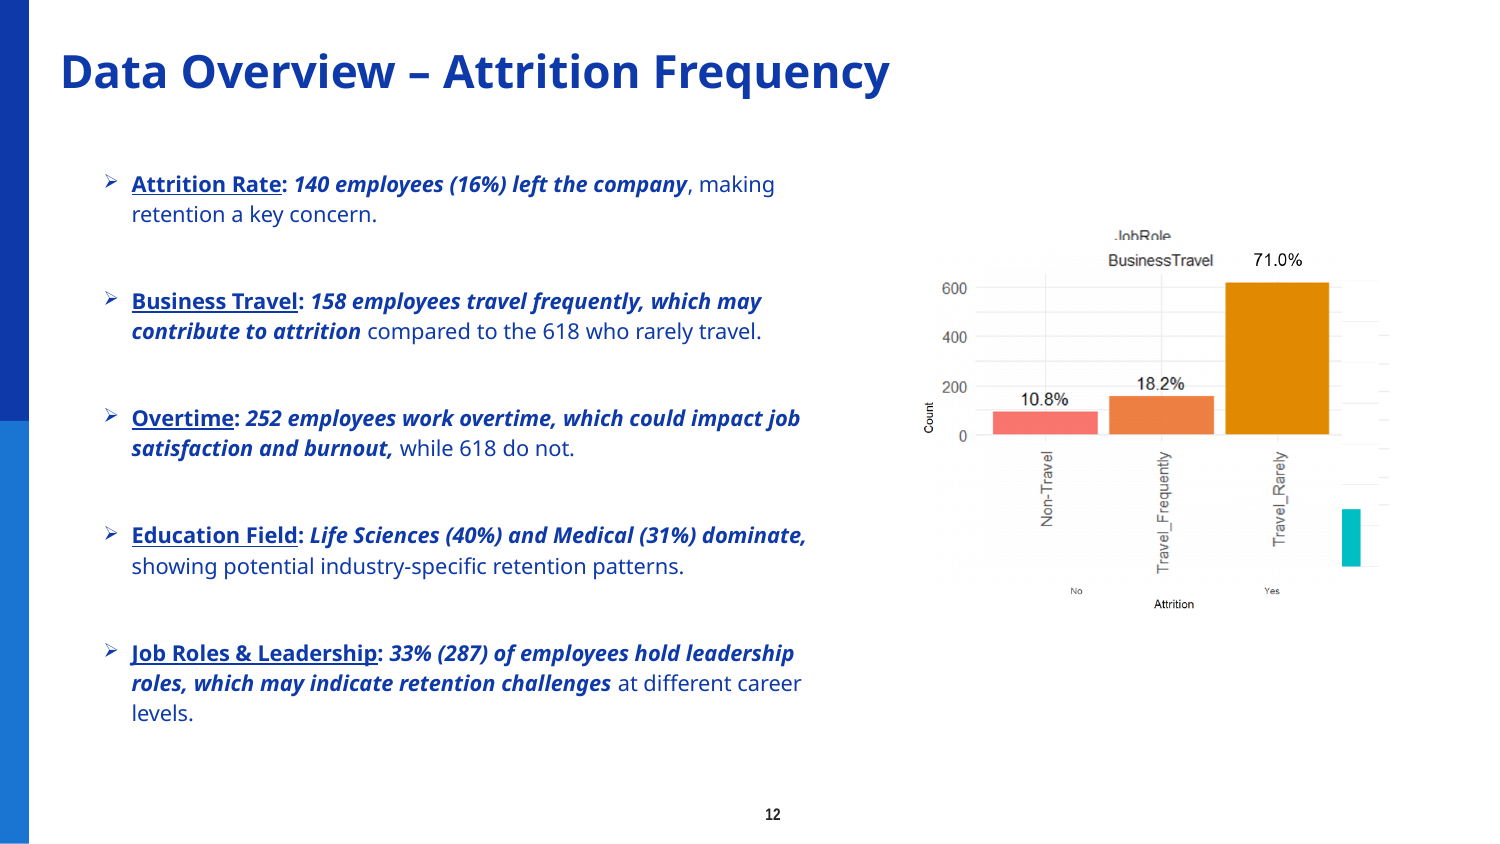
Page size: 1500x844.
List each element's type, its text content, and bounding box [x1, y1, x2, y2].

text_box Education Field: Life Sciences (40%) and Medical (31%) dominate, showing potential industry-specific retention patterns. [66, 510, 866, 586]
text_box Business Travel: 158 employees travel frequently, which may contribute to attrition compared to the 618 who rarely travel. [66, 276, 866, 352]
text_box Attrition Rate: 140 employees (16%) left the company, making retention a key concern. [66, 159, 866, 234]
text_box Overtime: 252 employees work overtime, which could impact job satisfaction and burnout, while 618 do not. [66, 393, 866, 469]
text_box Job Roles & Leadership: 33% (287) of employees hold leadership roles, which may indicate retention challenges at different career levels. [66, 628, 866, 734]
title Data Overview – Attrition Frequency [29, 27, 1499, 122]
picture [913, 221, 1398, 622]
text_box 12 [744, 796, 802, 832]
